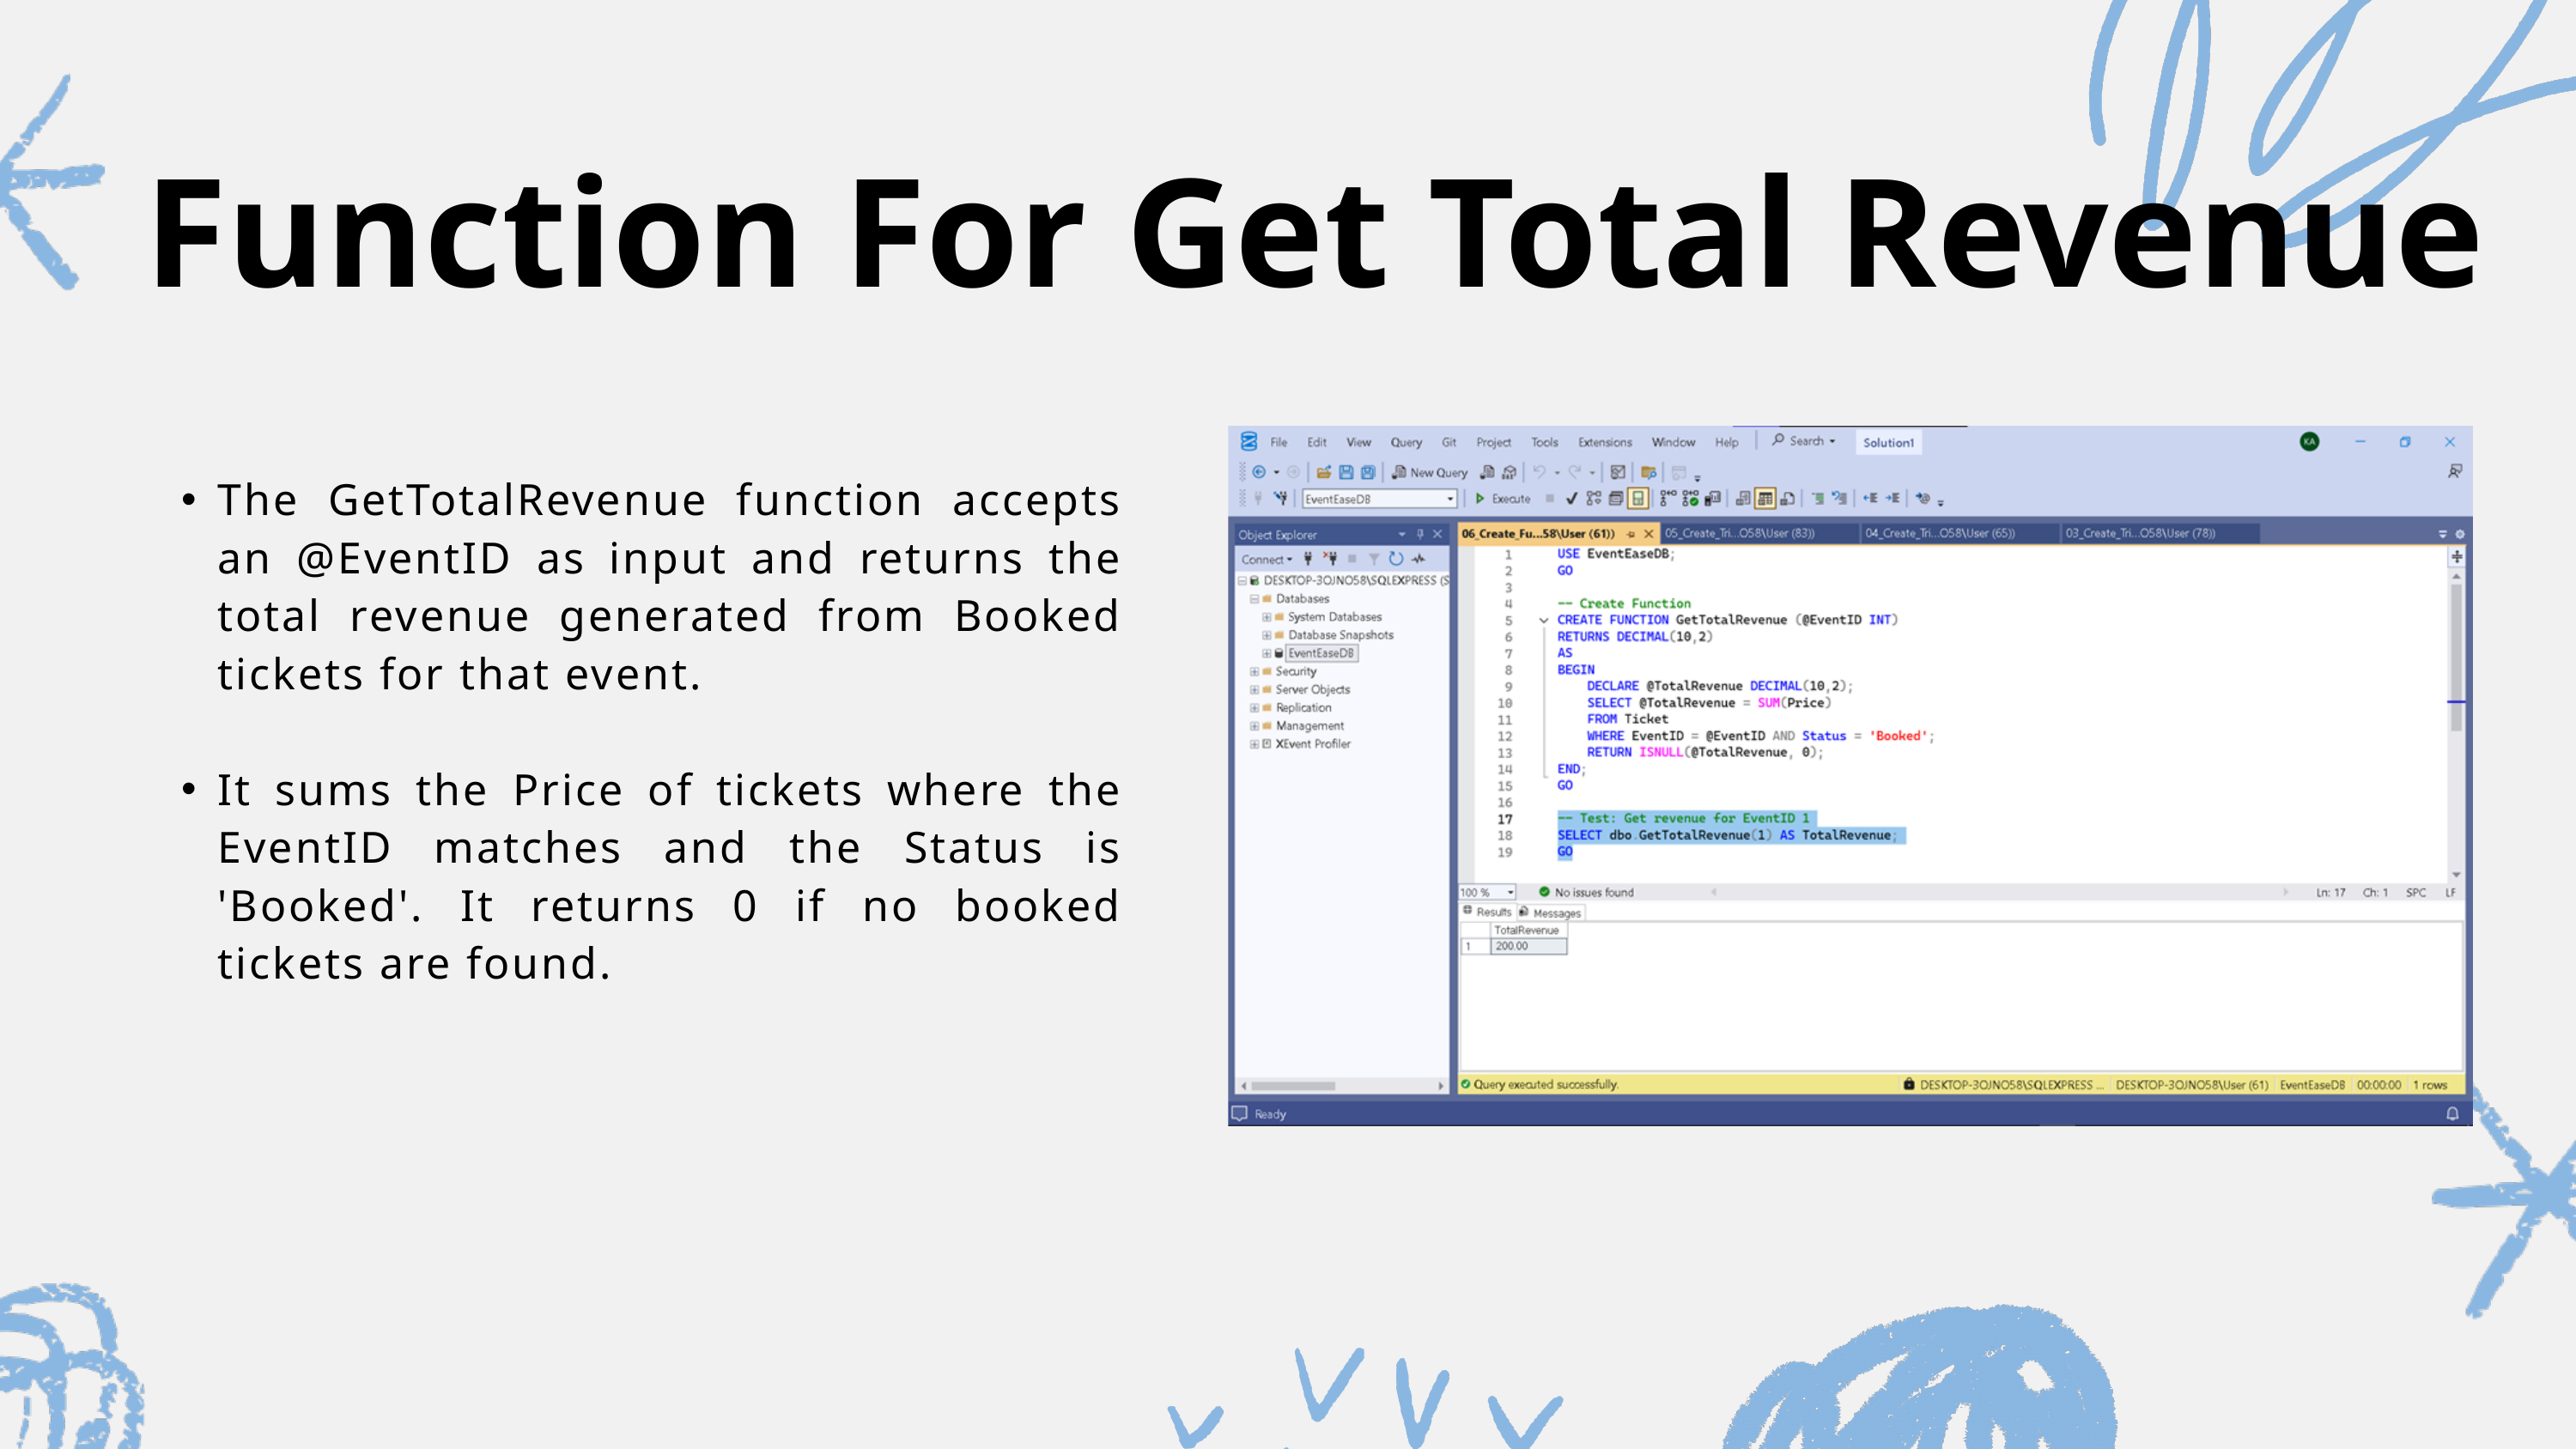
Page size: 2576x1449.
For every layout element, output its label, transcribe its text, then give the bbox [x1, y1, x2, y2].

text_box [0, 1280, 145, 1449]
text_box The GetTotalRevenue function accepts an @EventID as input and returns the total revenue generated from Booked tickets for that event. It sums the Price of tickets where the EventID matches and the Status is 'Booked'. It returns 0 if no booked tickets are found. [144, 466, 1124, 1039]
text_box [2088, 0, 2576, 171]
text_box [0, 64, 106, 291]
text_box [1707, 1303, 2119, 1449]
text_box [2431, 1046, 2576, 1319]
text_box Function For Get Total Revenue [144, 171, 2576, 318]
text_box [1167, 1346, 1614, 1449]
text_box [1228, 426, 2473, 1126]
